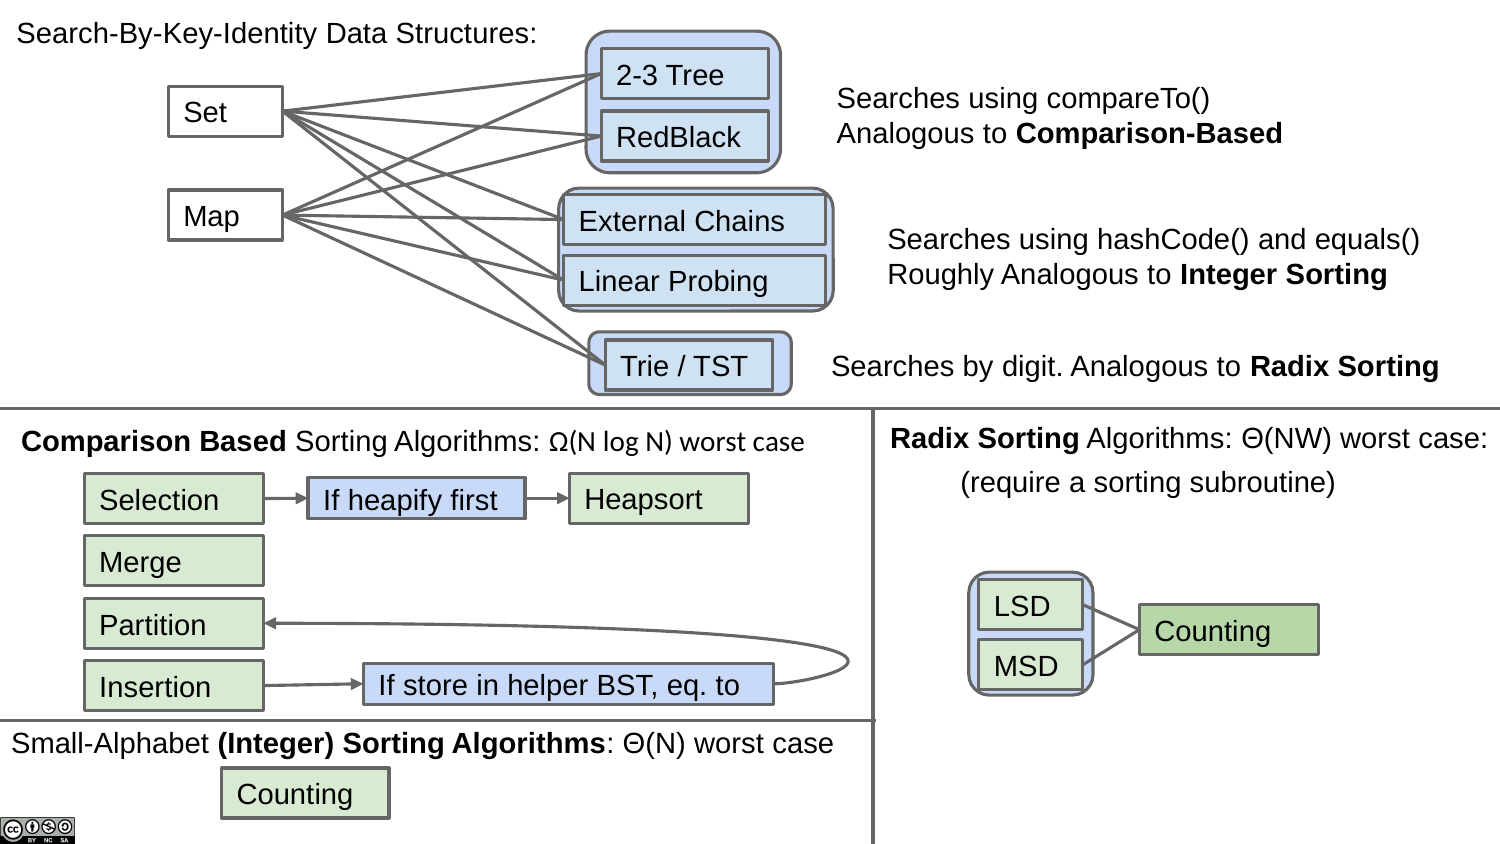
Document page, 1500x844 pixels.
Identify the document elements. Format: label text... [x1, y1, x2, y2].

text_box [282, 110, 606, 366]
text_box Insertion [84, 660, 264, 709]
text_box Radix Sorting Algorithms: Θ(NW) worst case: [878, 415, 1500, 455]
text_box Search-By-Key-Identity Data Structures: [1, 0, 648, 50]
text_box External Chains [610, 194, 826, 245]
text_box Partition [84, 598, 264, 649]
picture [0, 817, 75, 844]
text_box [968, 572, 1094, 696]
text_box Selection [84, 473, 264, 524]
text_box Searches using hashCode() and equals() Roughly Analogous to Integer Sorting [872, 205, 1463, 269]
text_box Trie / TST [605, 340, 773, 391]
text_box (require a sorting subroutine) [945, 448, 1366, 491]
text_box [588, 331, 792, 395]
text_box Counting [221, 768, 390, 819]
text_box Small-Alphabet (Integer) Sorting Algorithms: Θ(N) worst case [0, 709, 860, 719]
text_box Searches by digit. Analogous to Radix Sorting [815, 332, 1500, 396]
text_box Radix Sorting Algorithms: Θ(NW) worst case: [875, 404, 1500, 408]
text_box [586, 50, 601, 72]
text_box [610, 188, 834, 312]
text_box Set [168, 86, 276, 137]
text_box If store in helper BST, eq. to [363, 691, 774, 705]
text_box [282, 73, 602, 110]
text_box MSD [978, 639, 1083, 690]
text_box RedBlack [608, 111, 769, 162]
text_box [263, 623, 774, 685]
text_box Searches using compareTo() Analogous to Comparison-Based [821, 64, 1317, 127]
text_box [1082, 604, 1140, 630]
text_box If heapify first [308, 477, 526, 519]
text_box [607, 31, 781, 173]
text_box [1082, 637, 1140, 666]
text_box Counting [1140, 604, 1319, 655]
text_box Heapsort [569, 473, 749, 524]
text_box Map [168, 190, 275, 241]
text_box LSD [978, 579, 1083, 630]
text_box Small-Alphabet (Integer) Sorting Algorithms: Θ(N) worst case [0, 729, 860, 760]
text_box Linear Probing [611, 255, 826, 306]
text_box Merge [84, 535, 264, 586]
text_box Comparison Based Sorting Algorithms: Ω(N log N) worst case [5, 416, 862, 458]
text_box 2-3 Tree [601, 48, 769, 99]
